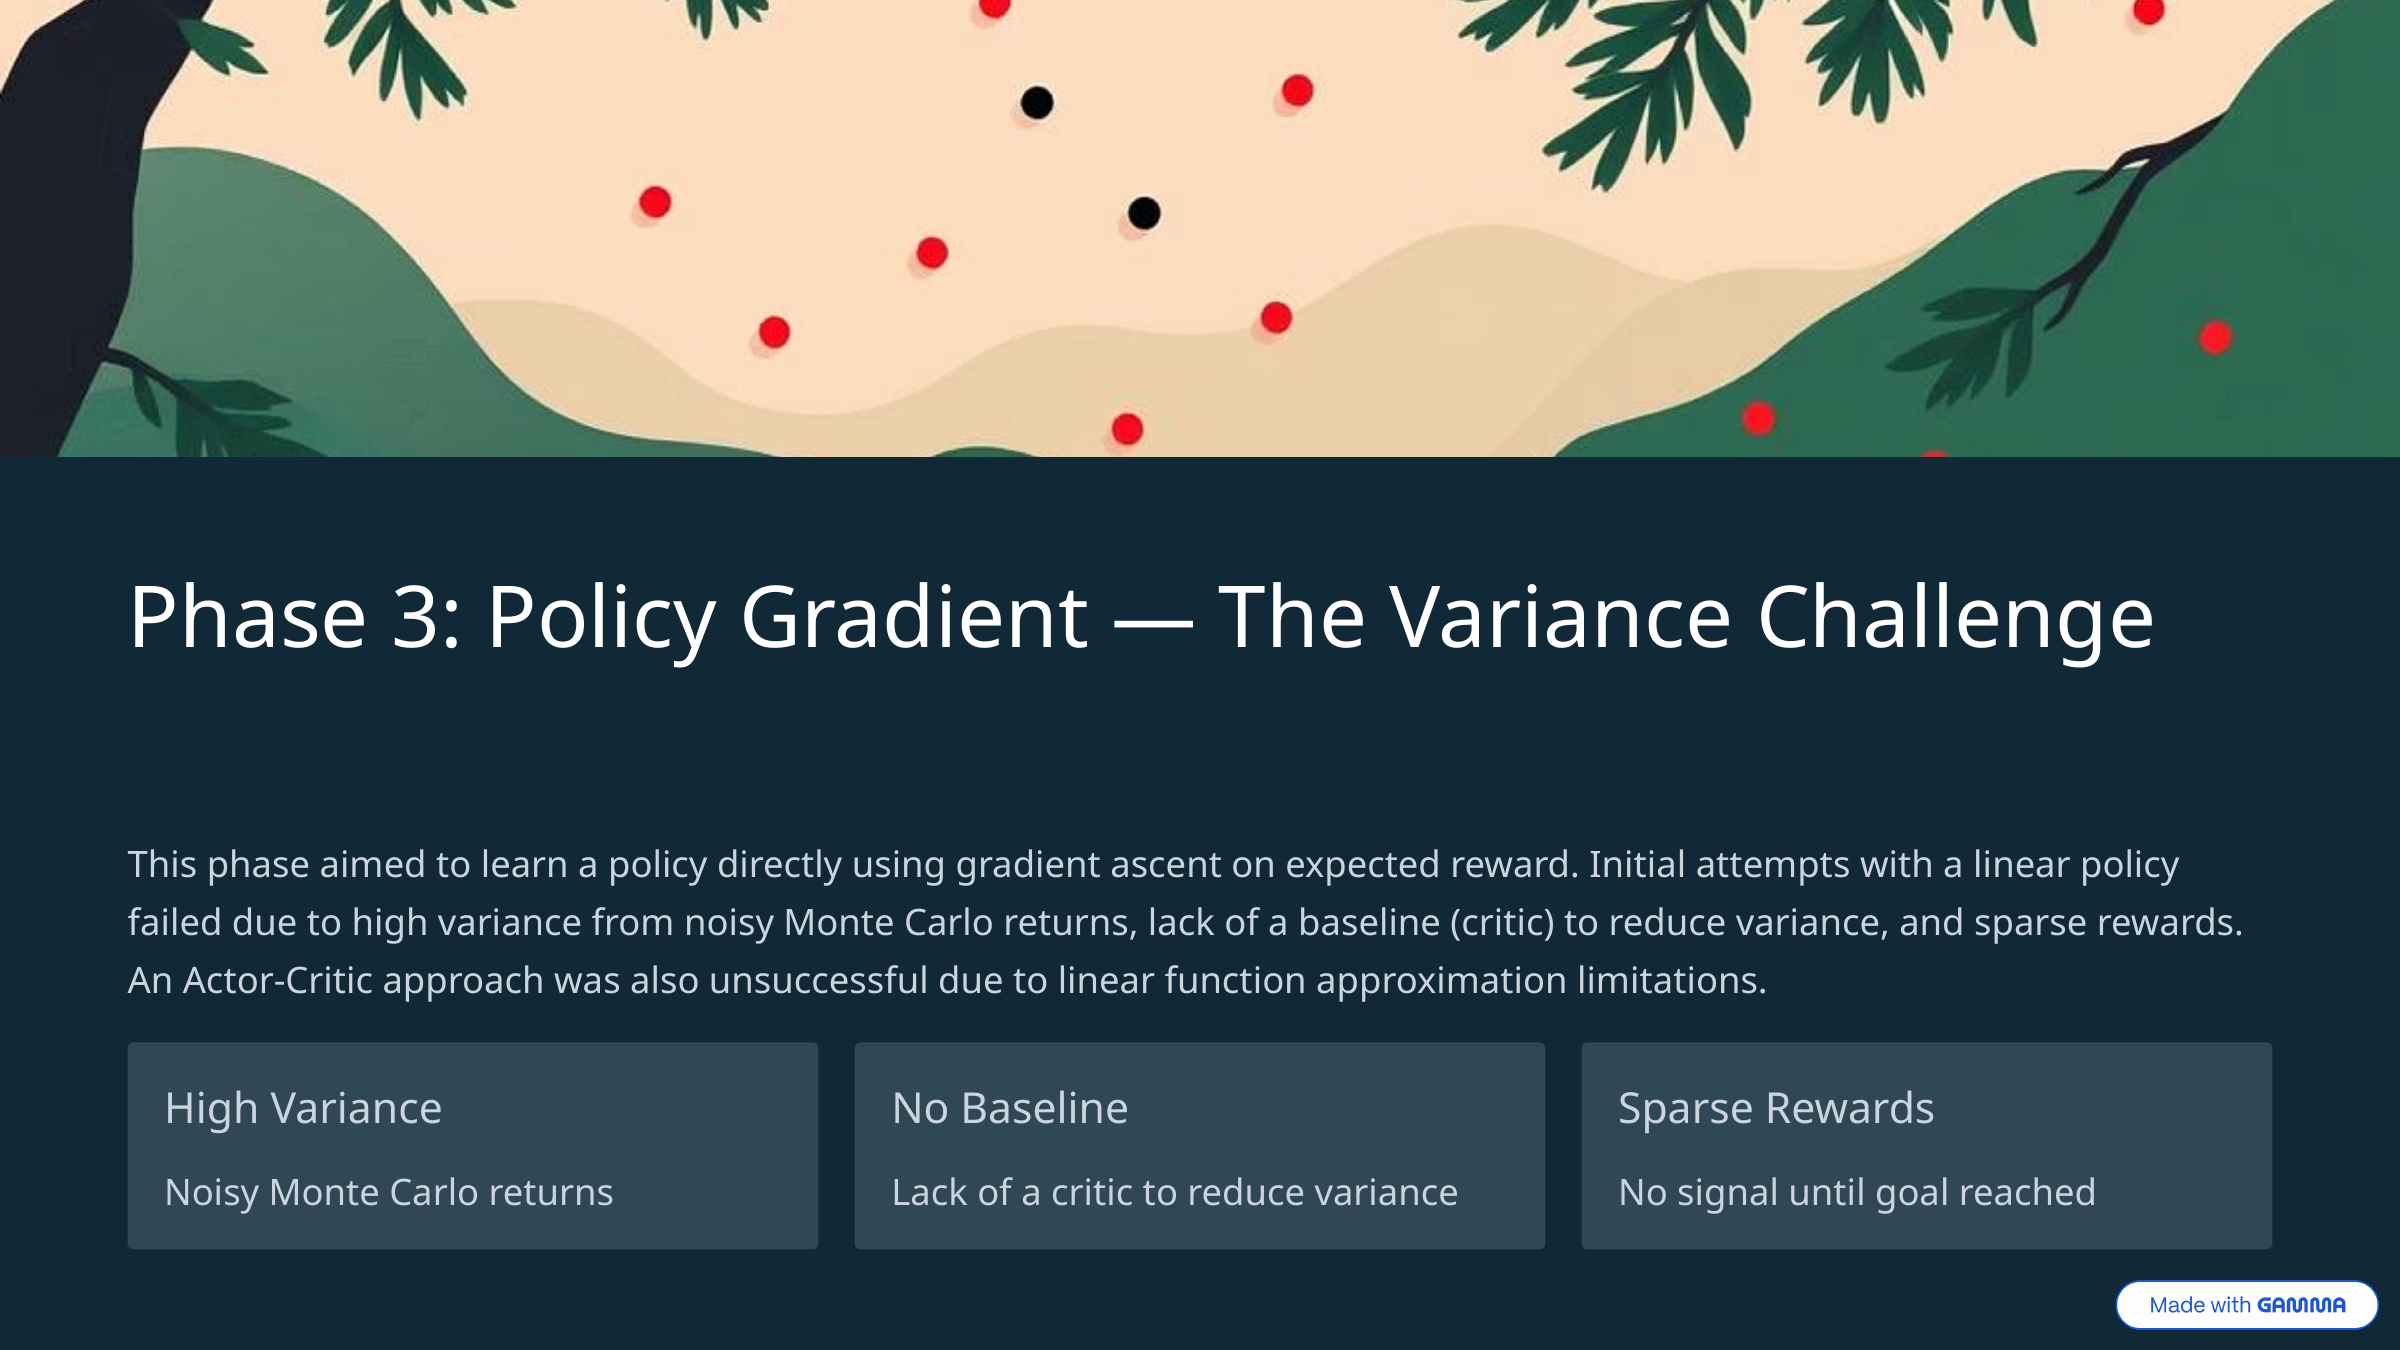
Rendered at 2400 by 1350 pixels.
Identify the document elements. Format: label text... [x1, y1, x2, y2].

text_box [127, 1042, 819, 1250]
text_box High Variance [164, 1078, 594, 1133]
text_box No Baseline [891, 1078, 1321, 1133]
text_box Lack of a critic to reduce variance [891, 1154, 1509, 1213]
text_box This phase aimed to learn a policy directly using gradient ascent on expected reward. Initial attempts with a linear policy failed due to high variance from noisy Monte Carlo returns, lack of a baseline (critic) to reduce variance, and sparse rewards. An Actor-Critic approach was also unsuccessful due to linear function approximation limitations. [127, 826, 2273, 1002]
picture [0, 0, 2400, 457]
text_box [1581, 1042, 2273, 1250]
picture [2106, 1271, 2389, 1339]
text_box Phase 3: Policy Gradient — The Variance Challenge [127, 556, 2273, 772]
text_box [854, 1042, 1546, 1250]
text_box Sparse Rewards [1618, 1078, 2048, 1133]
text_box No signal until goal reached [1618, 1154, 2236, 1213]
text_box Noisy Monte Carlo returns [164, 1154, 782, 1213]
